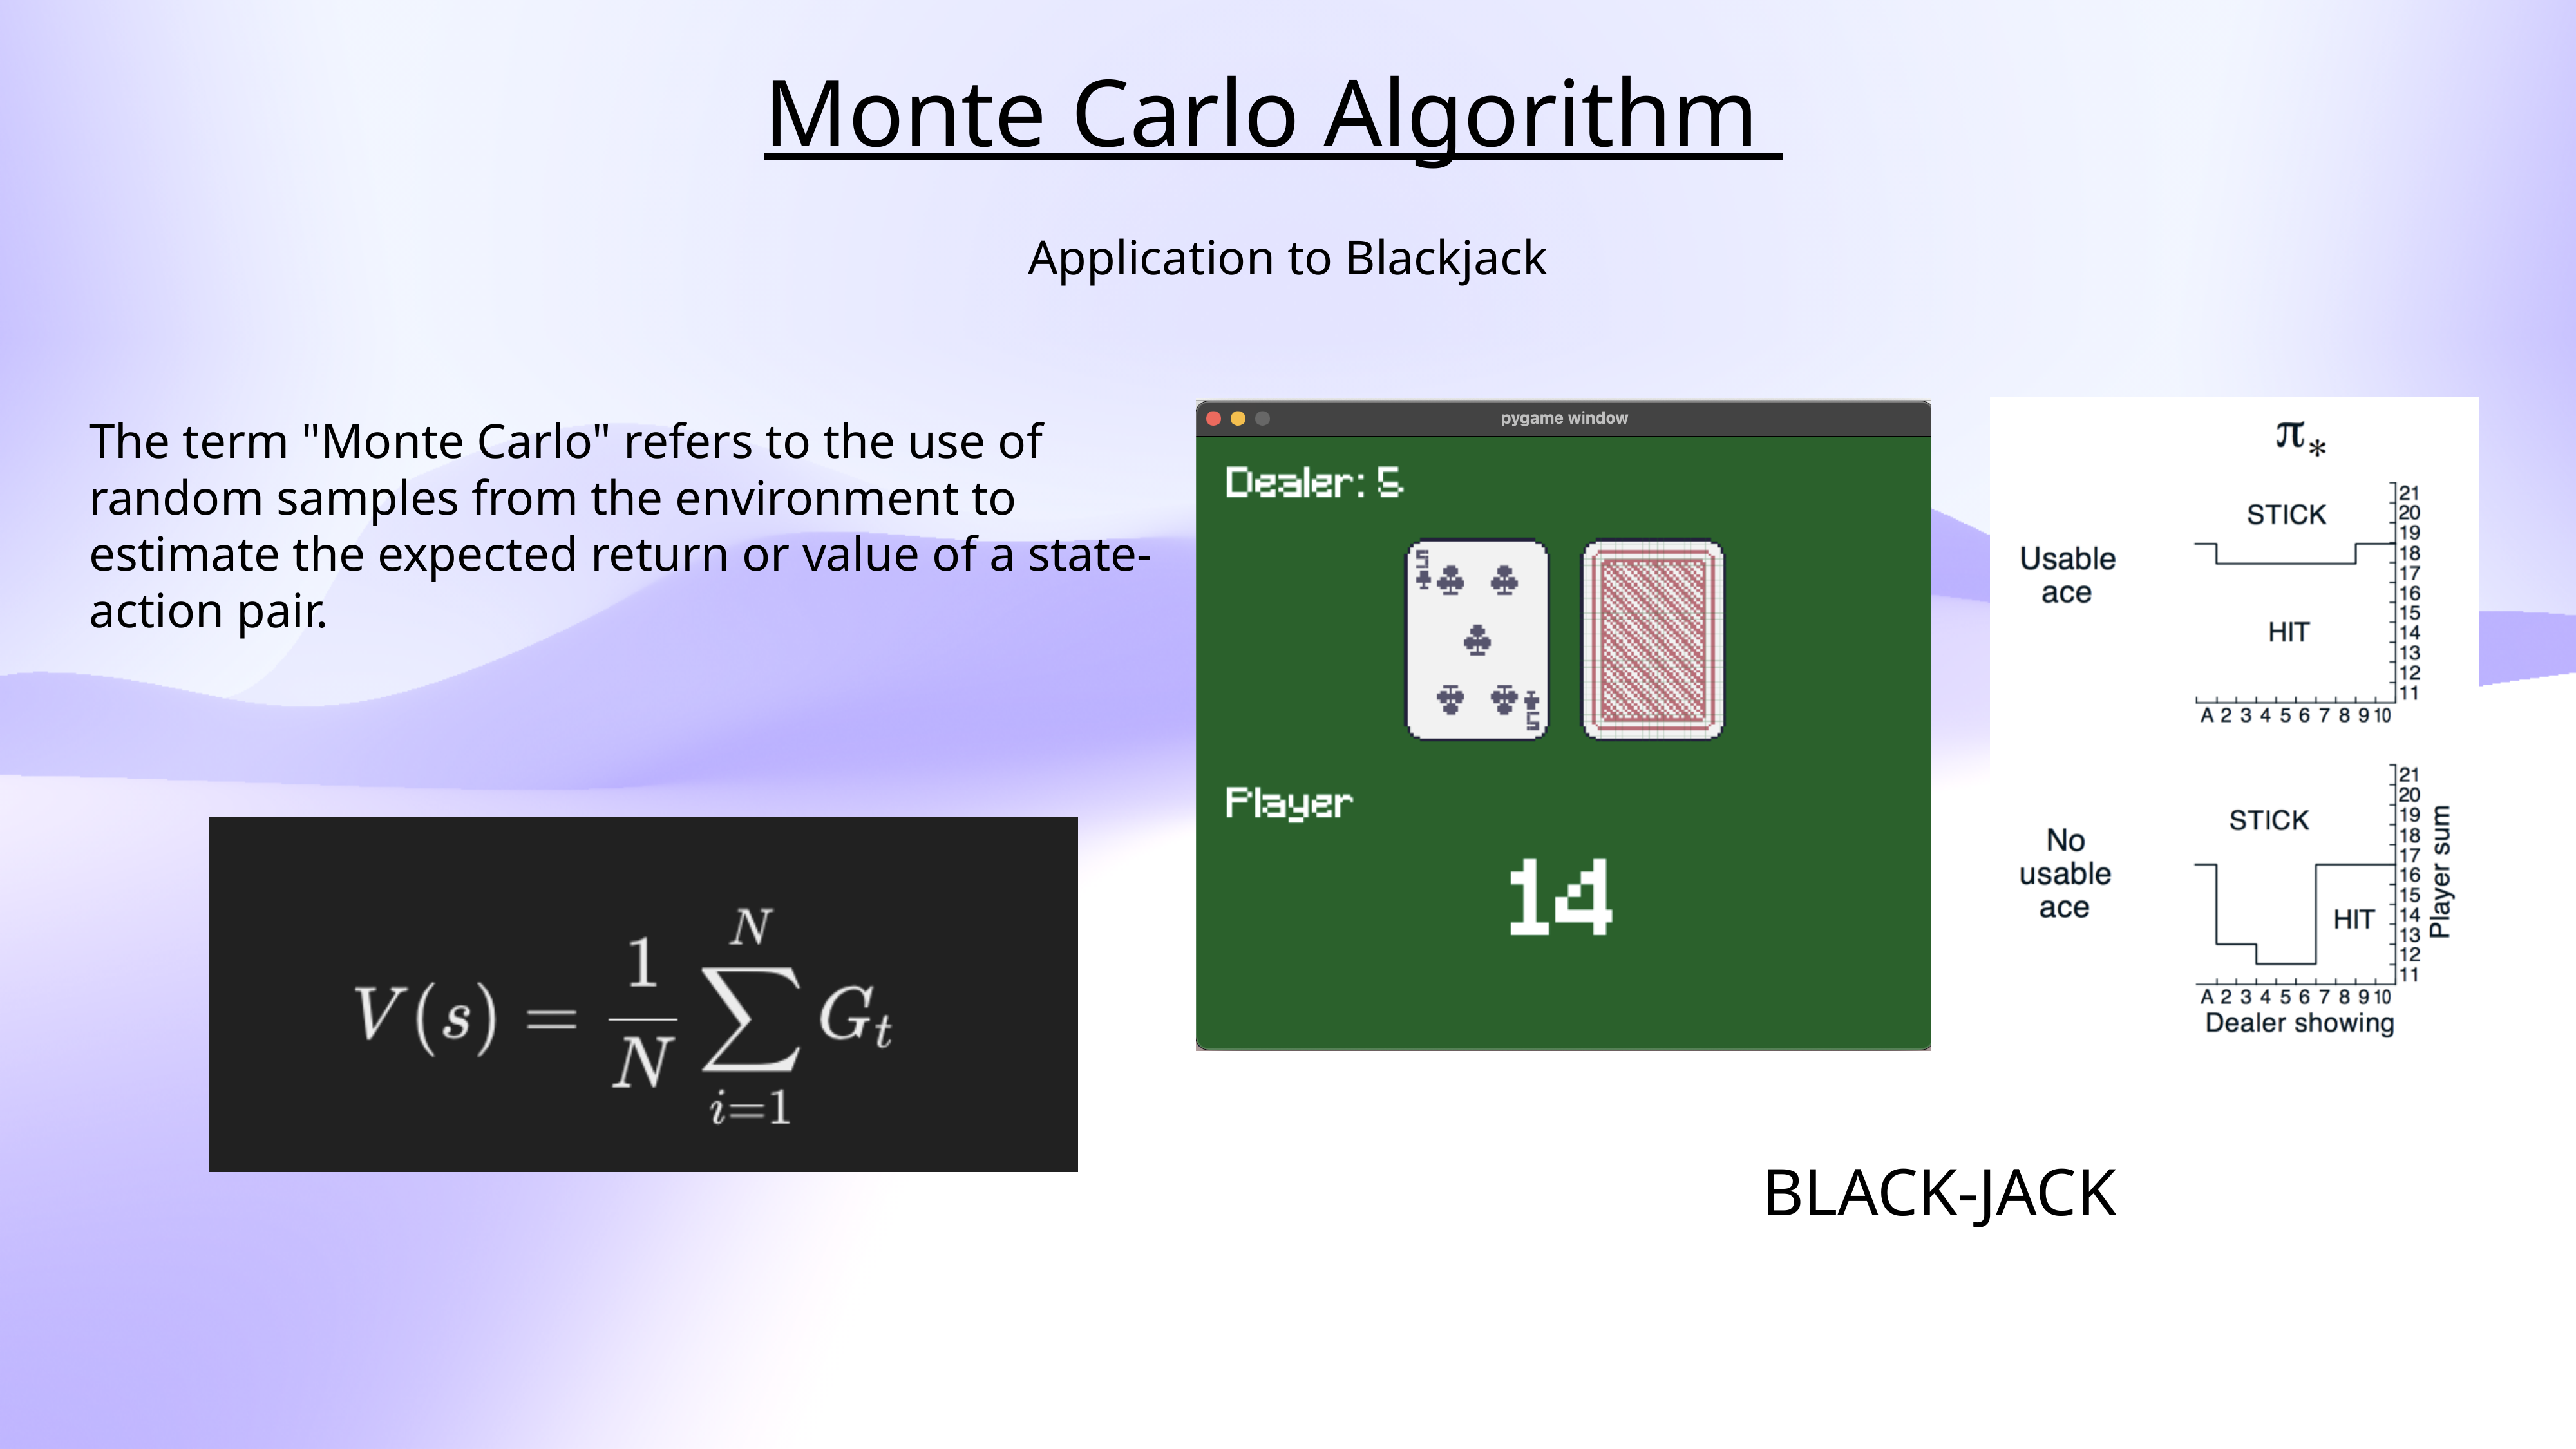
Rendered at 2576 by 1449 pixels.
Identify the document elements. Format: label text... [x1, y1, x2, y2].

picture [0, 0, 2576, 1449]
list The term "Monte Carlo" refers to the use of random samples from the environment to estimate the expected return or value of a state-action pair. [83, 405, 1204, 1353]
text_box BLACK-JACK [1756, 1155, 2123, 1235]
list Application to Blackjack [679, 229, 1897, 368]
title Monte Carlo Algorithm [759, 61, 1975, 221]
